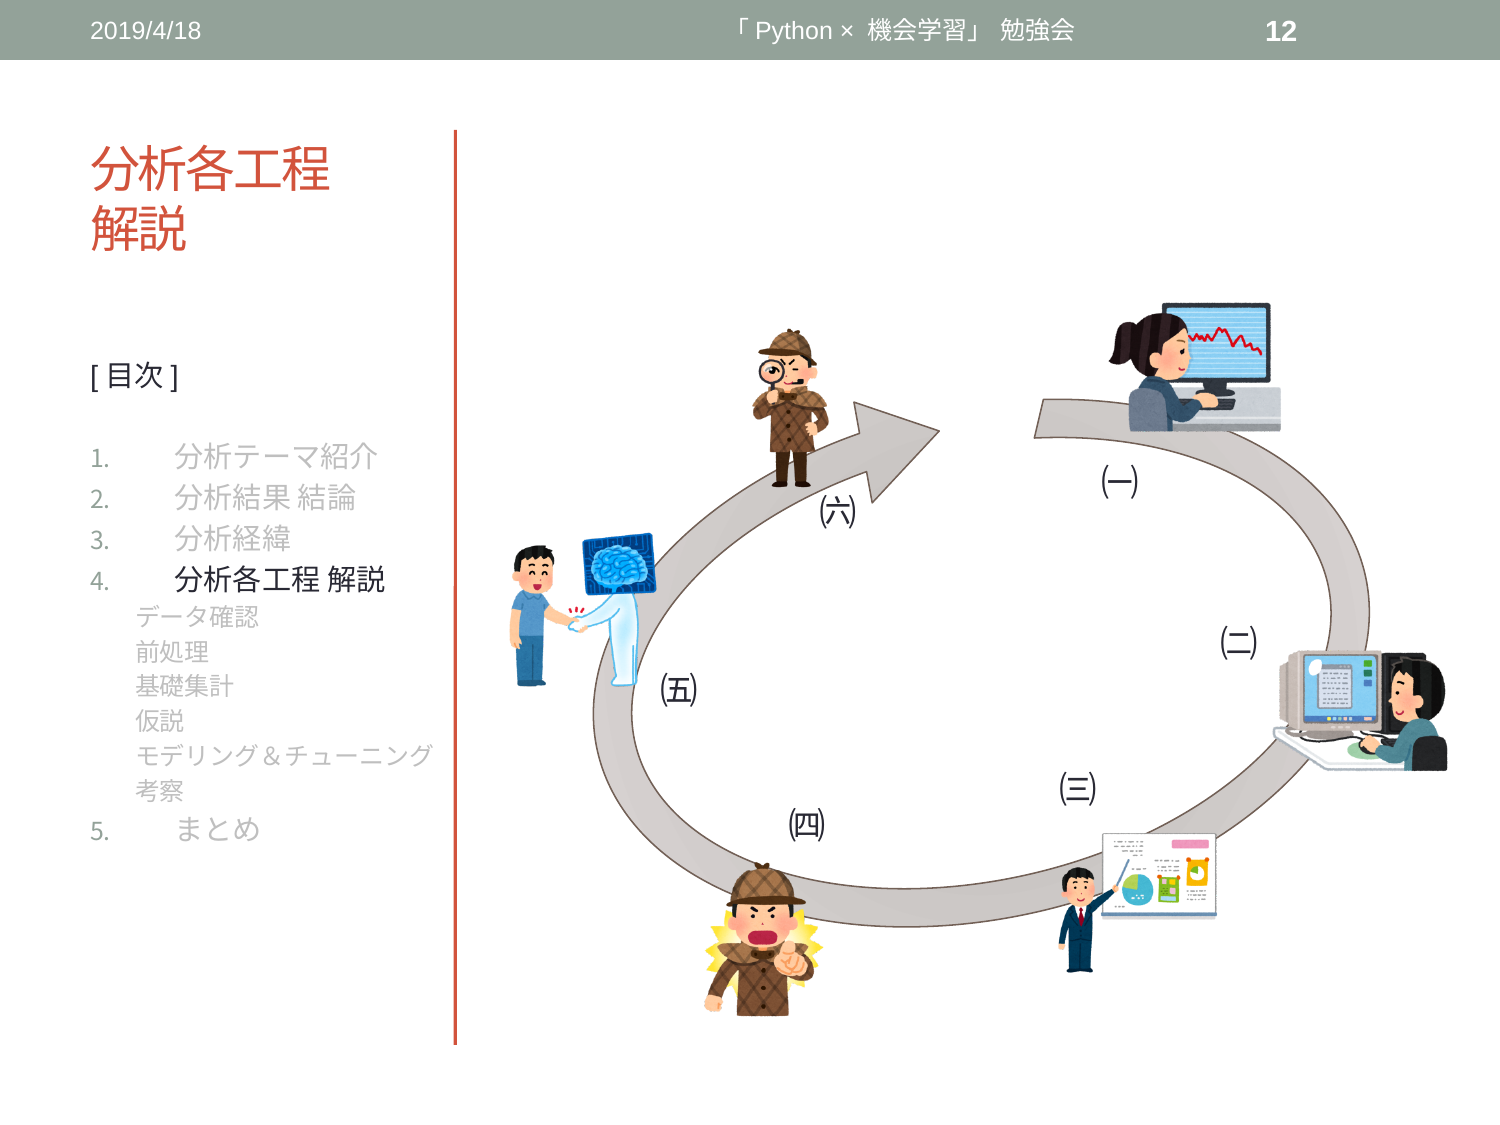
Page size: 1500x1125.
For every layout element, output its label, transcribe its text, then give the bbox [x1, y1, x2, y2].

picture [1269, 633, 1450, 787]
title 分析各工程 解説 [75, 129, 456, 337]
picture [1104, 287, 1285, 445]
slide_number 12 [1250, 3, 1425, 57]
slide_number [75, 3, 550, 57]
picture [1045, 822, 1219, 985]
text_box ㈣ [773, 794, 857, 855]
text_box ㈠ [1086, 451, 1170, 512]
text_box ㈥ [805, 481, 888, 542]
picture [737, 326, 840, 489]
picture [498, 528, 661, 691]
text_box [1171, 452, 1371, 630]
text_box [671, 493, 805, 608]
text_box ㈤ [646, 659, 729, 720]
picture [687, 857, 839, 1020]
text_box [848, 401, 940, 488]
text_box [1033, 398, 1101, 441]
footer 「Python × 機会学習」 勉強会 [562, 3, 1238, 57]
text_box ㈢ [1045, 758, 1128, 819]
list [目次] 分析テーマ紹介 分析結果 結論 分析経緯 分析各工程 解説 データ確認 前処理 基礎集計 仮説 モデリング＆チューニング 考察 まとめ [75, 349, 456, 1046]
text_box [592, 701, 736, 870]
text_box [847, 870, 1042, 928]
text_box ㈡ [1205, 612, 1289, 672]
text_box [1173, 749, 1275, 833]
